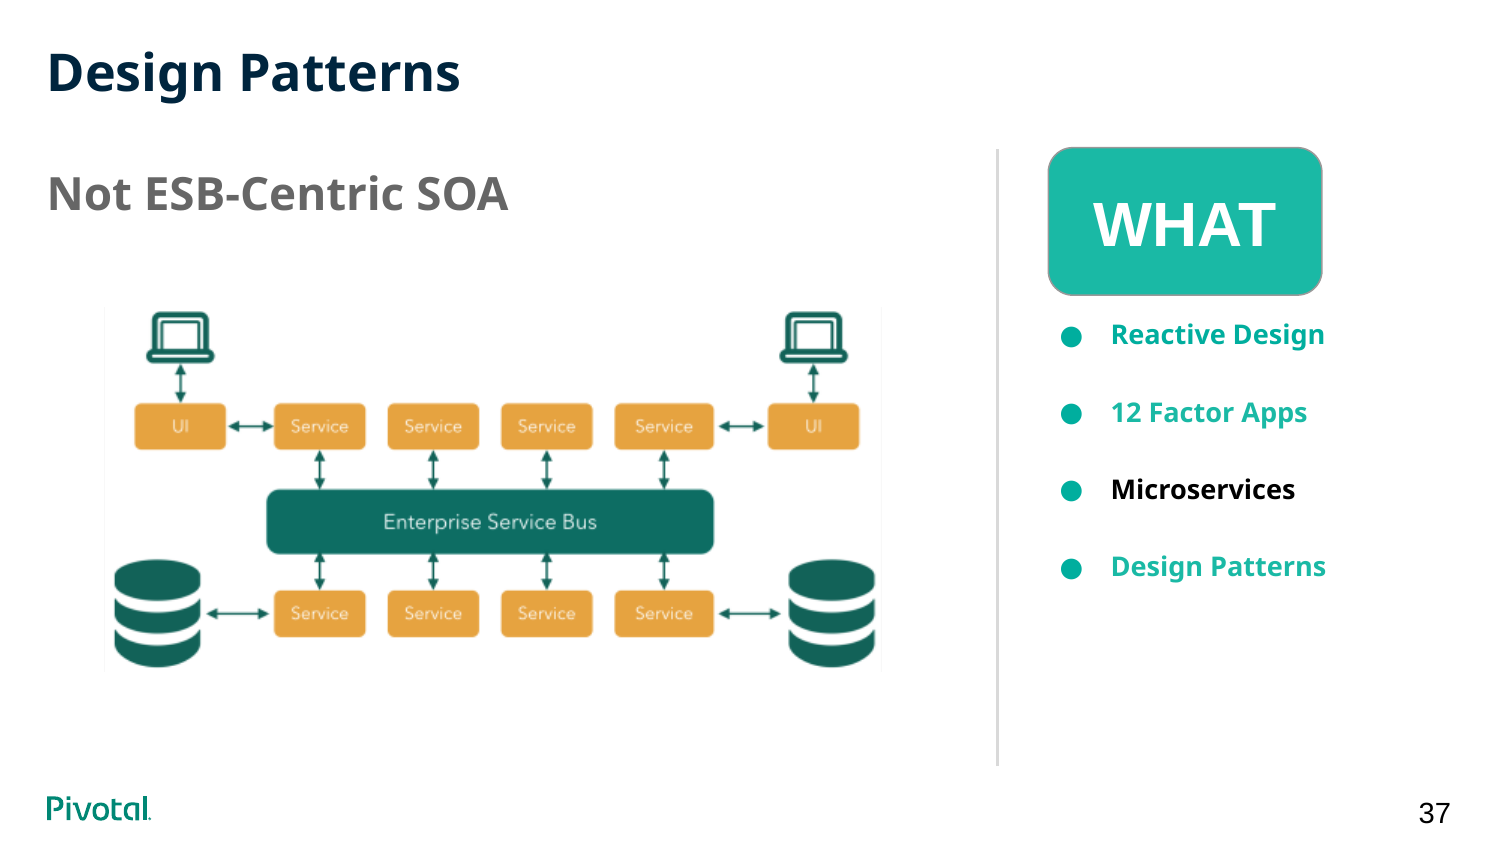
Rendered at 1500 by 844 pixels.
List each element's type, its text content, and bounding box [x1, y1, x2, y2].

title Design Patterns Not ESB-Centric SOA [31, 24, 1453, 90]
slide_number 37 [1403, 779, 1494, 844]
picture [7, 307, 979, 672]
list Reactive Design 12 Factor Apps Microservices Design Patterns [1020, 147, 1469, 767]
text_box WHAT [1048, 147, 1322, 296]
